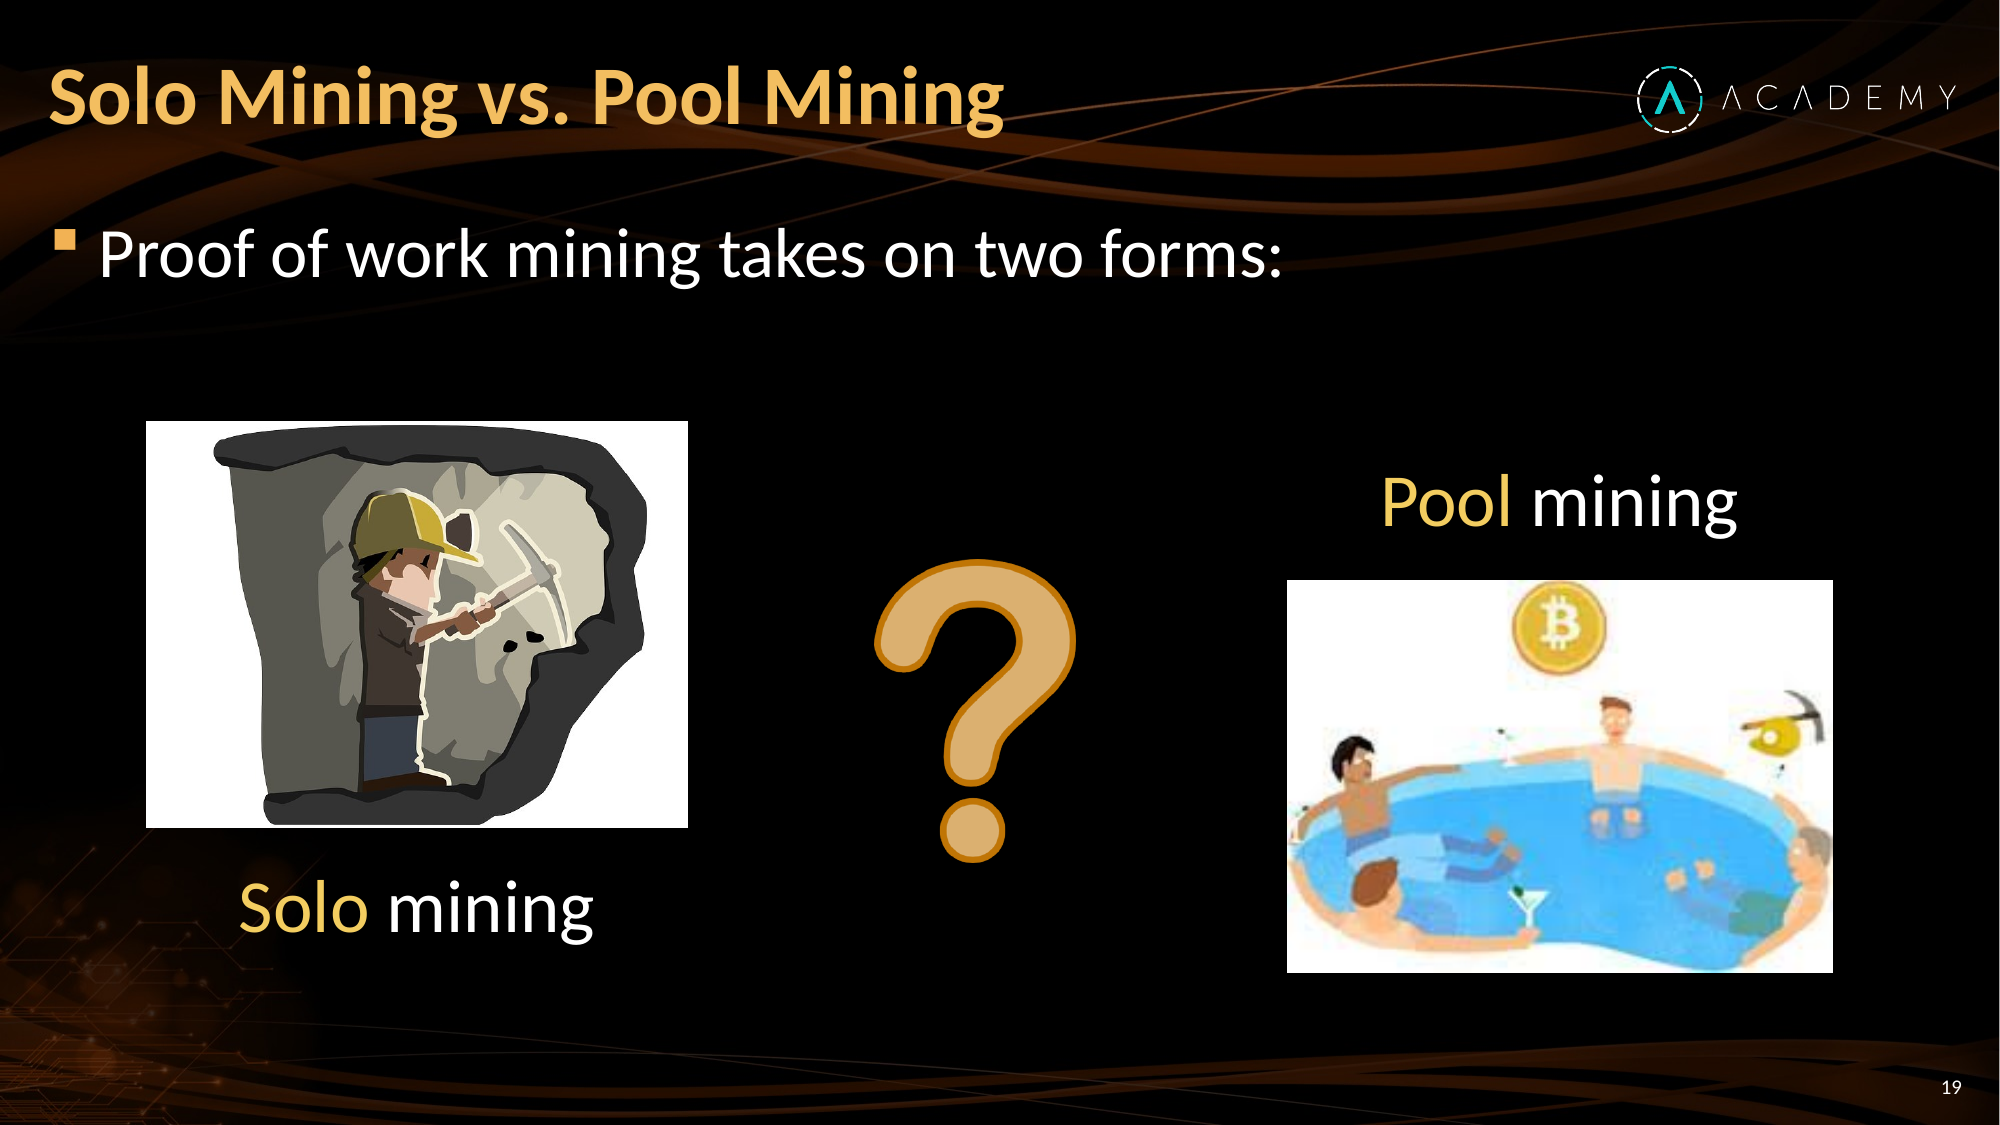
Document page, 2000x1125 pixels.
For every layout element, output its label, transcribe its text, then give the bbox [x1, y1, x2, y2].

text_box Proof of work mining takes on two forms: [31, 196, 1968, 1103]
text_box Solo mining [224, 849, 611, 955]
text_box Pool mining [1365, 443, 1755, 549]
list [146, 421, 688, 828]
slide_number 19 [1897, 1070, 1968, 1103]
title Solo Mining vs. Pool Mining [30, 6, 1602, 189]
picture [0, 0, 2000, 1125]
